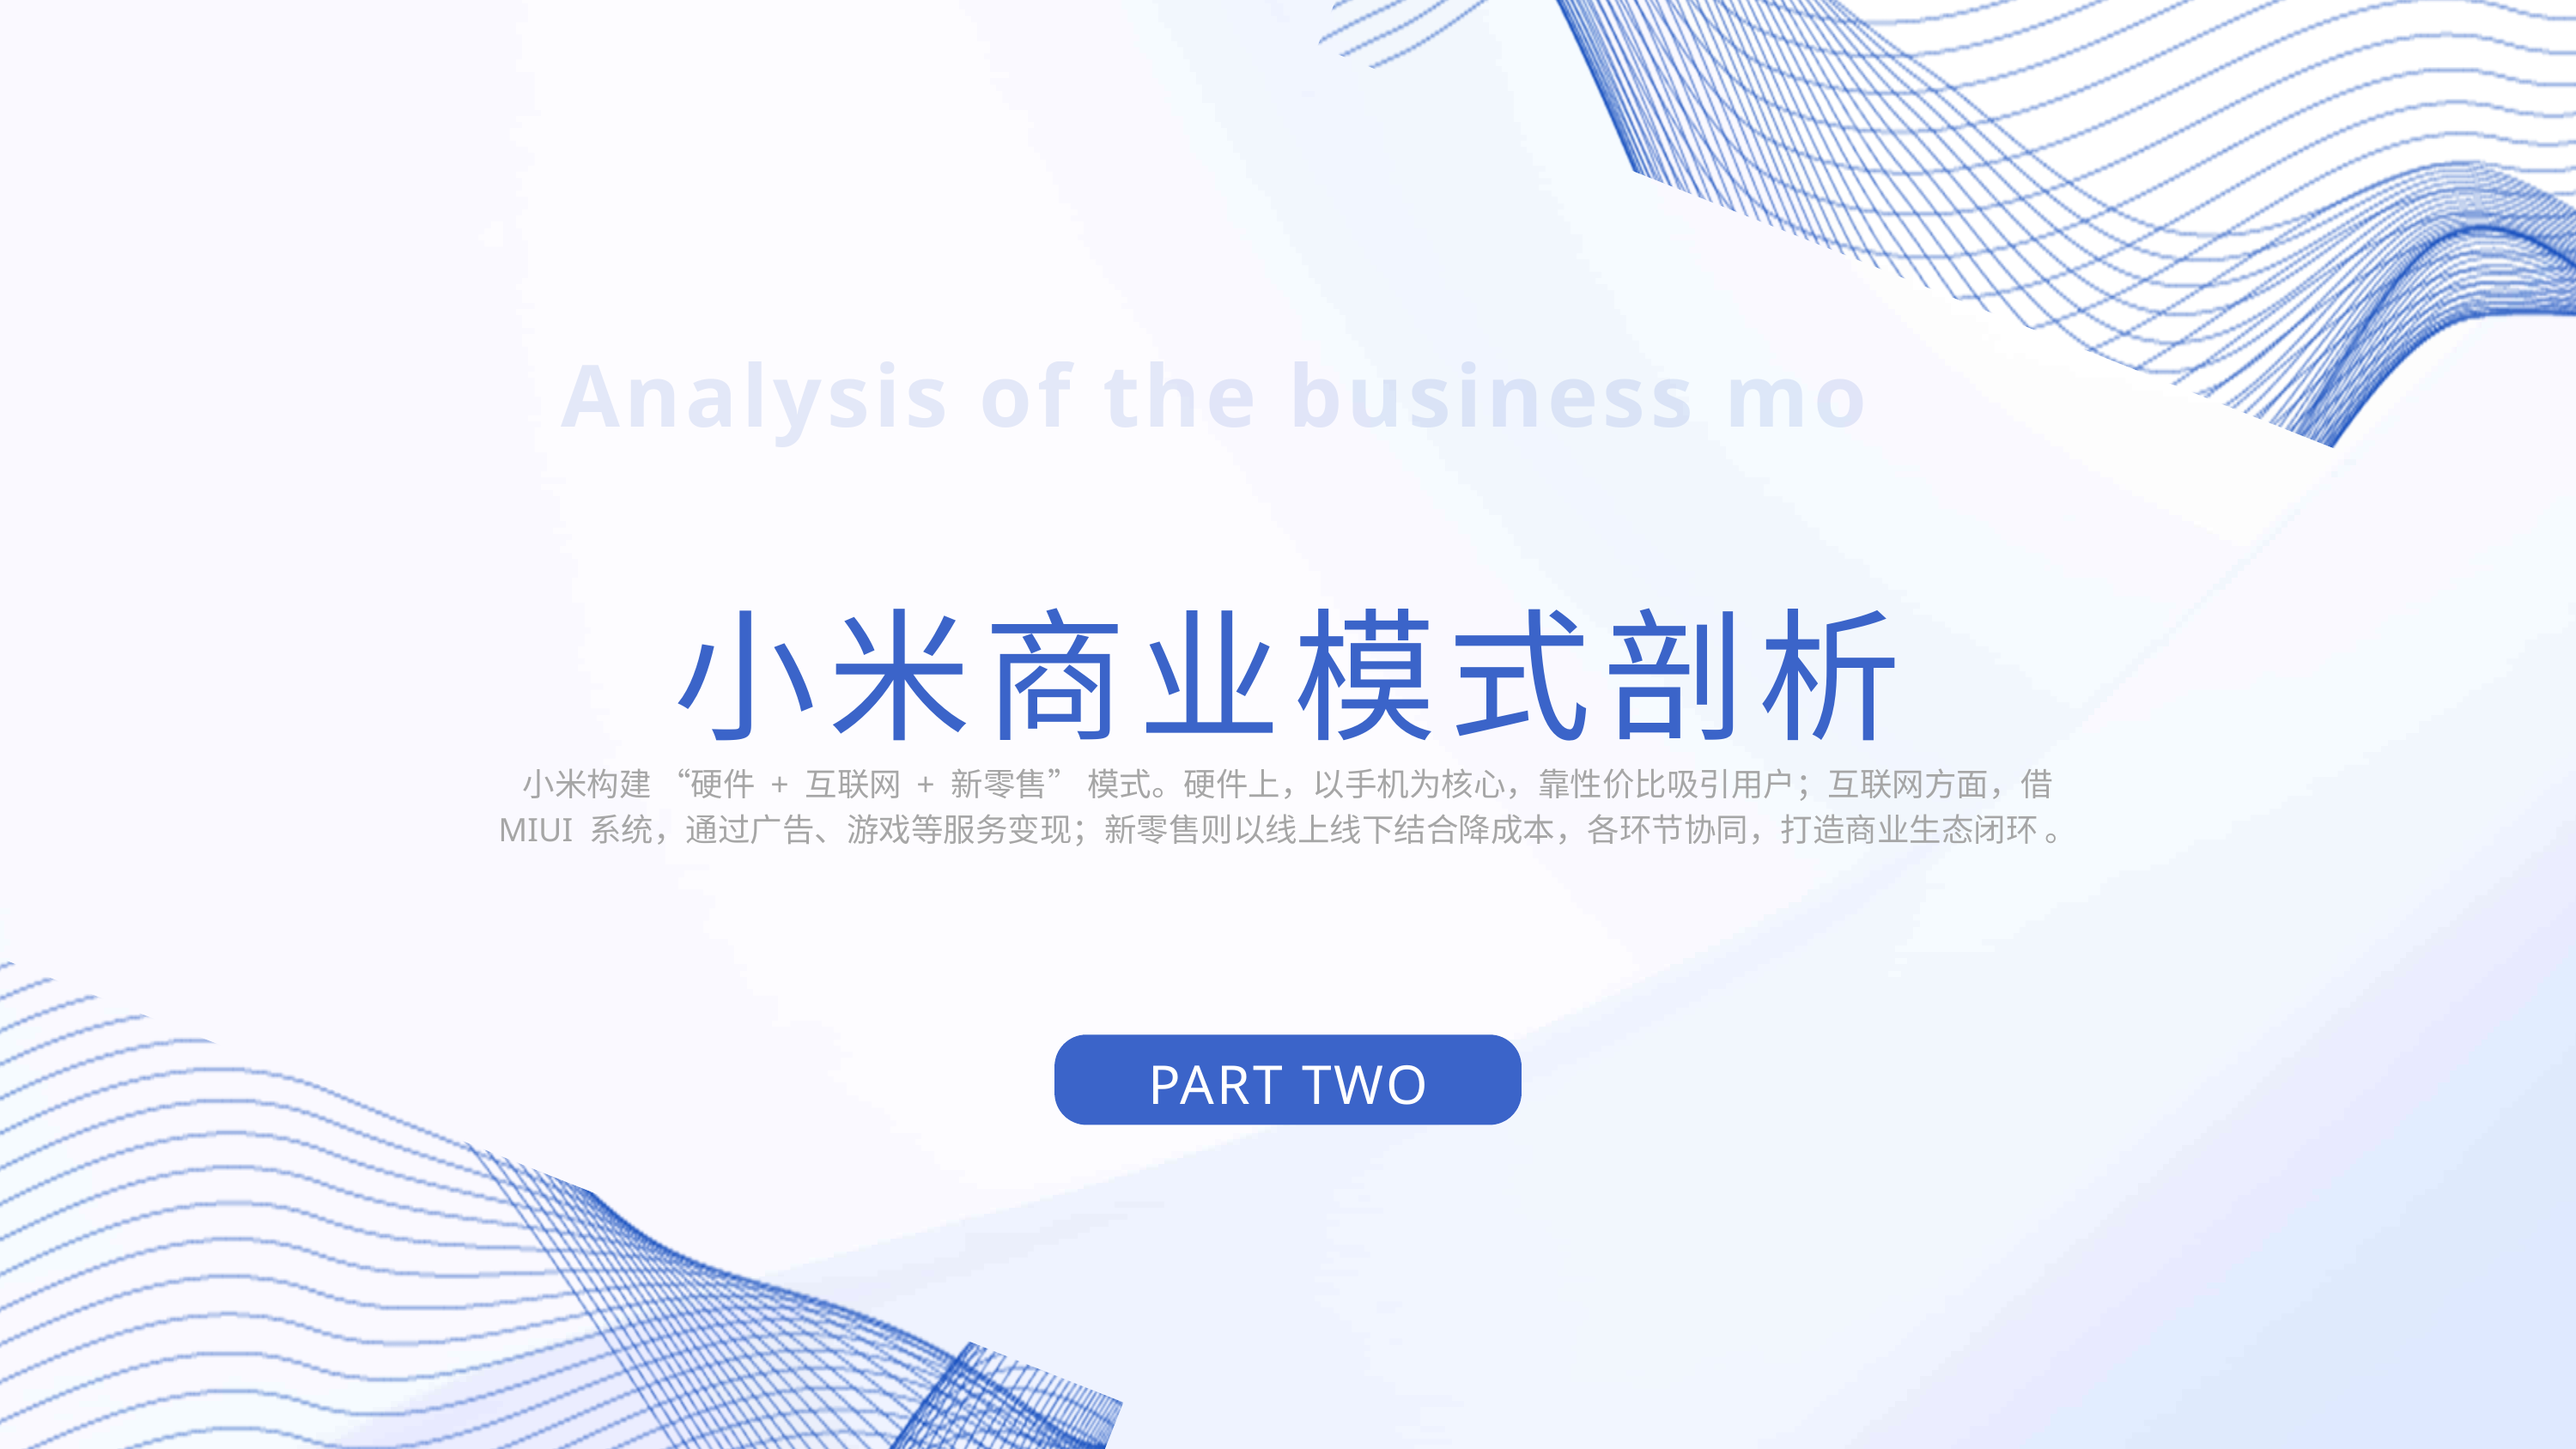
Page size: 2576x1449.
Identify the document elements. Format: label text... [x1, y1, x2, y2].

text_box 小米构建 “硬件 + 互联网 + 新零售” 模式。硬件上，以手机为核心，靠性价比吸引用户；互联网方面，借 MIUI 系统，通过广告、游戏等服务变现；新零售则以线上线下结合降成本，各环节协同，打造商业生态闭环 。 [486, 757, 2090, 848]
text_box [0, 0, 2576, 1449]
text_box [0, 957, 1124, 1449]
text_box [1054, 1034, 1522, 1125]
text_box Analysis of the business model [486, 310, 2090, 445]
text_box 小米商业模式剖析 [486, 445, 2090, 757]
text_box [1317, 0, 2576, 544]
